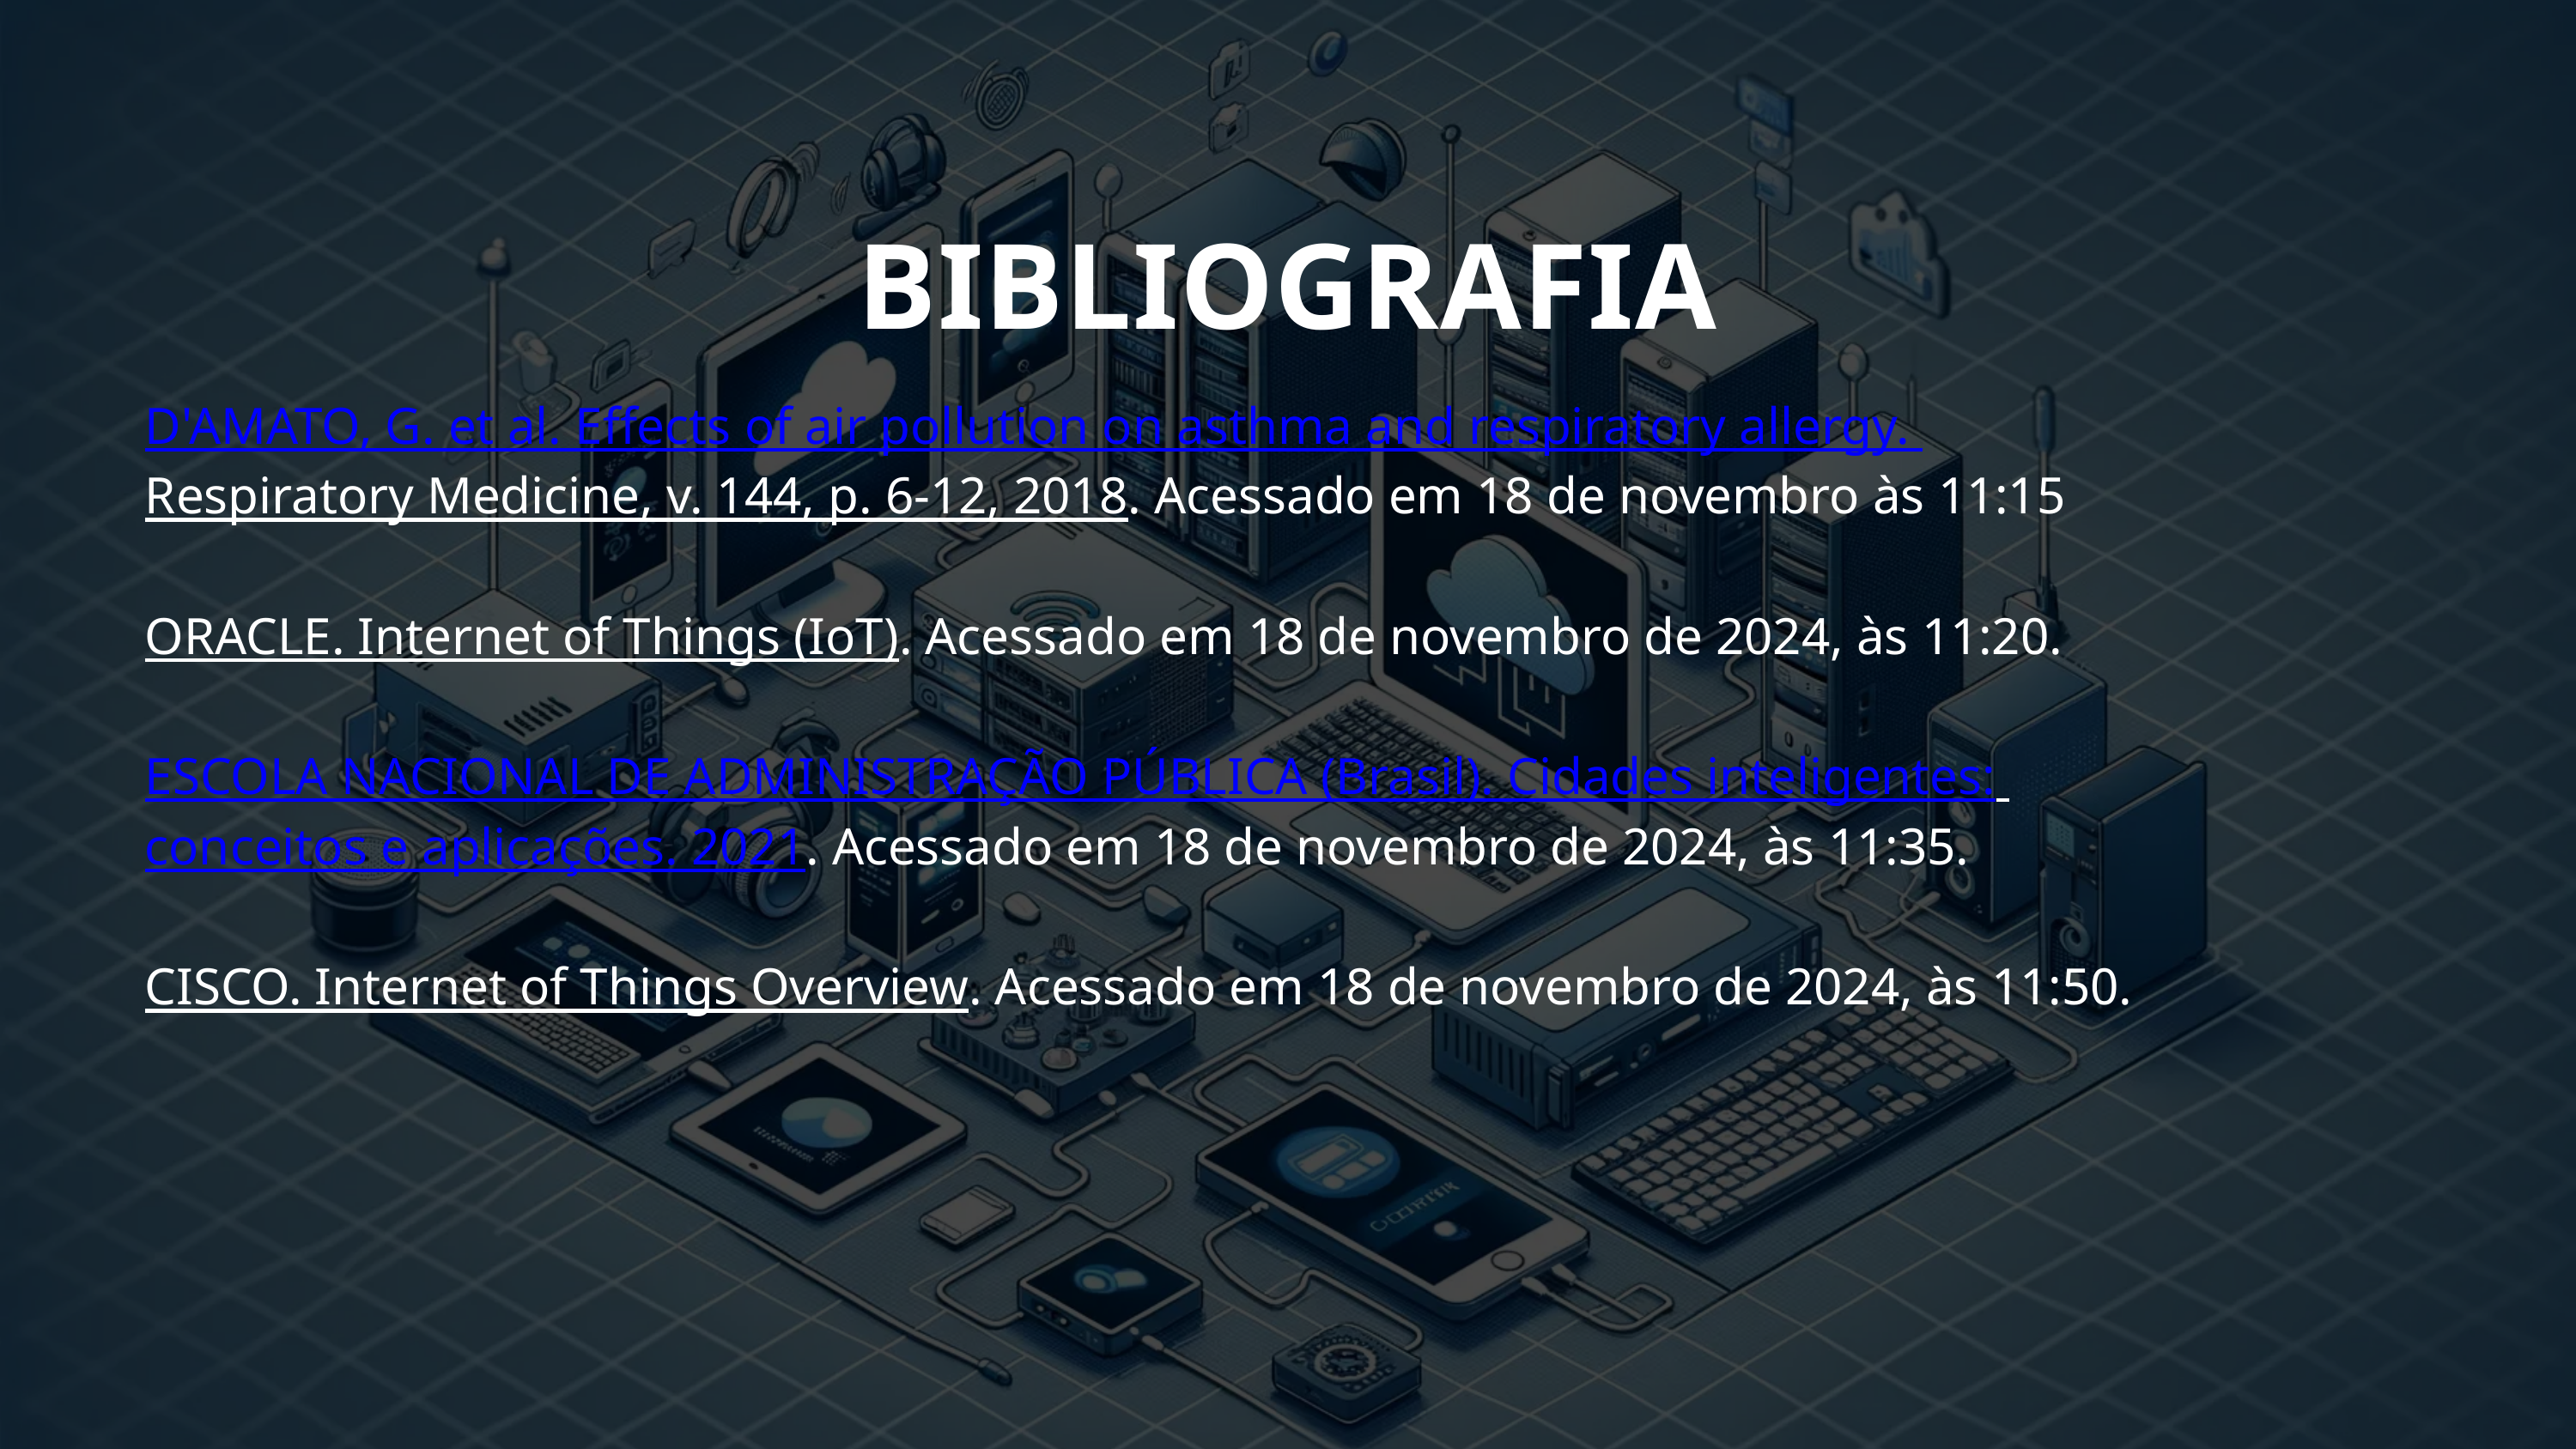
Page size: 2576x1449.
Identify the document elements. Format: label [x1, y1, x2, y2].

text_box [0, 0, 2576, 1449]
